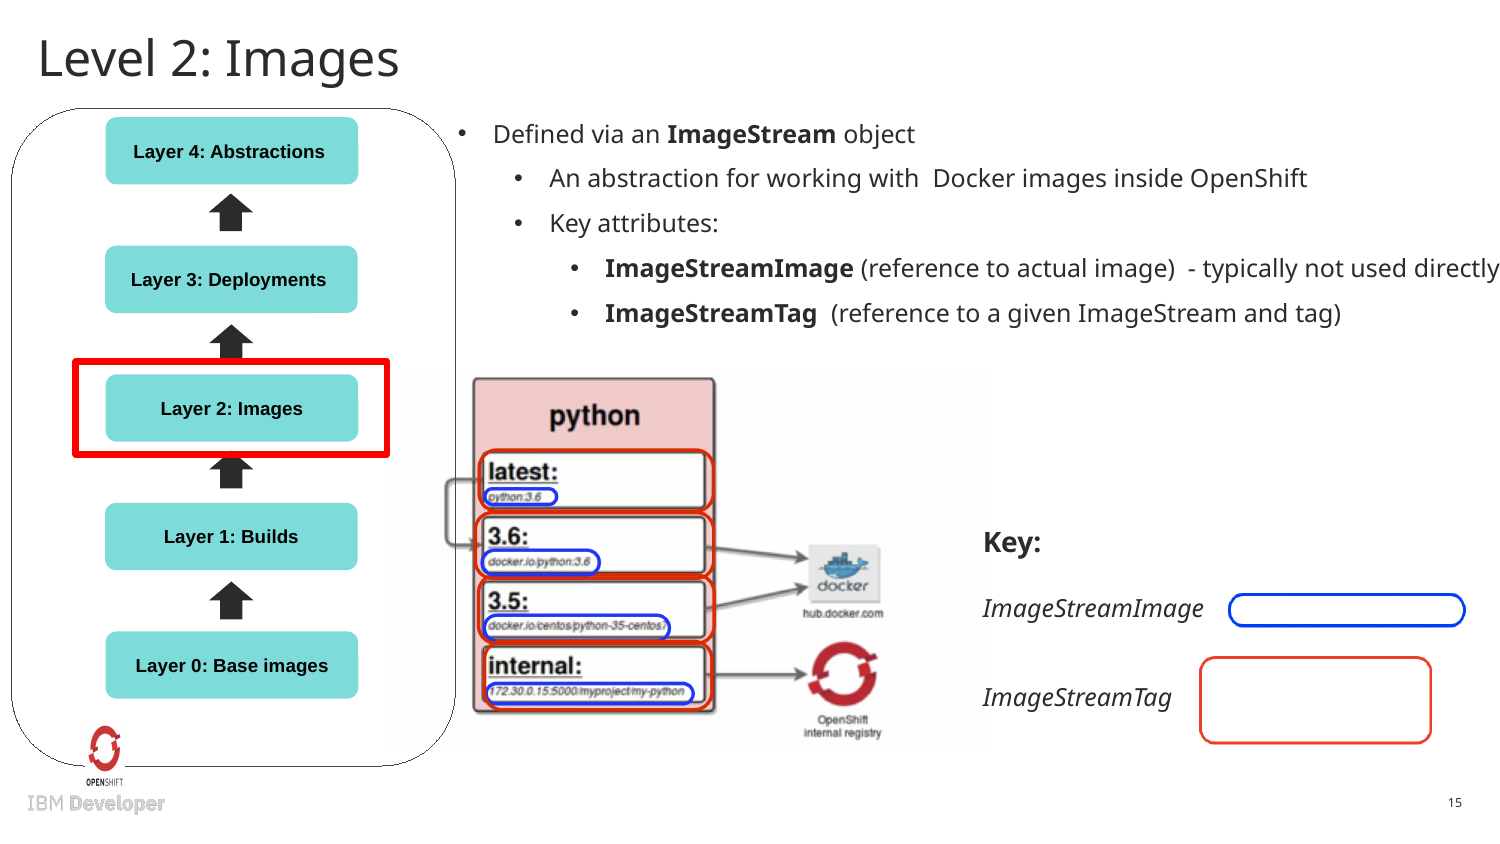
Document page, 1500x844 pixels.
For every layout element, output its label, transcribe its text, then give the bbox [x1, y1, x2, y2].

text_box Defined via an ImageStream object An abstraction for working with Docker images inside OpenShift Key attributes: ImageStreamImage (reference to actual image) - typically not used directly ImageStreamTag (reference to a given ImageStream and tag) [443, 95, 1500, 365]
slide_number 15 [1125, 791, 1463, 815]
picture [1177, 646, 1458, 766]
picture [1207, 567, 1488, 643]
title Level 2: Images [37, 33, 713, 96]
picture [456, 370, 991, 749]
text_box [11, 107, 456, 792]
text_box Key: ImageStreamImage ImageStreamTag [996, 517, 1270, 720]
